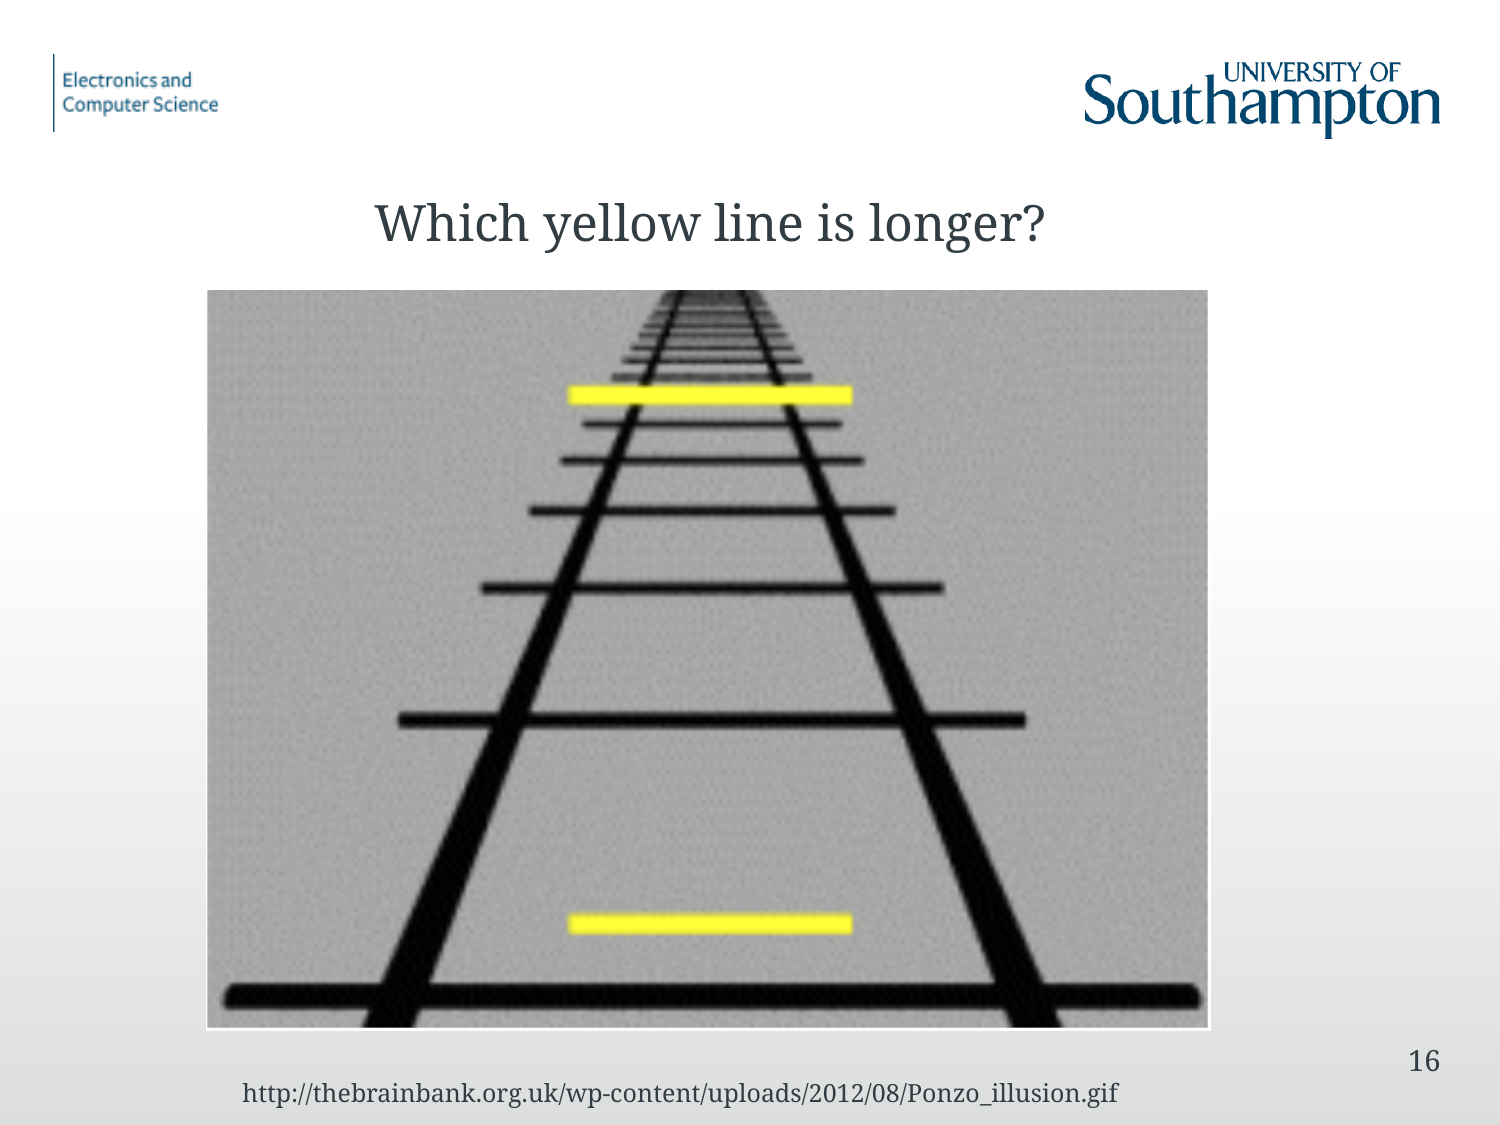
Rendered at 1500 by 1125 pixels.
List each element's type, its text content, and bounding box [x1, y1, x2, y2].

slide_number 16 [1128, 1034, 1441, 1110]
picture [1085, 62, 1440, 139]
text_box Which yellow line is longer? [359, 184, 1062, 260]
picture [206, 290, 1211, 1032]
text_box http://thebrainbank.org.uk/wp-content/uploads/2012/08/Ponzo_illusion.gif [227, 1070, 1134, 1116]
